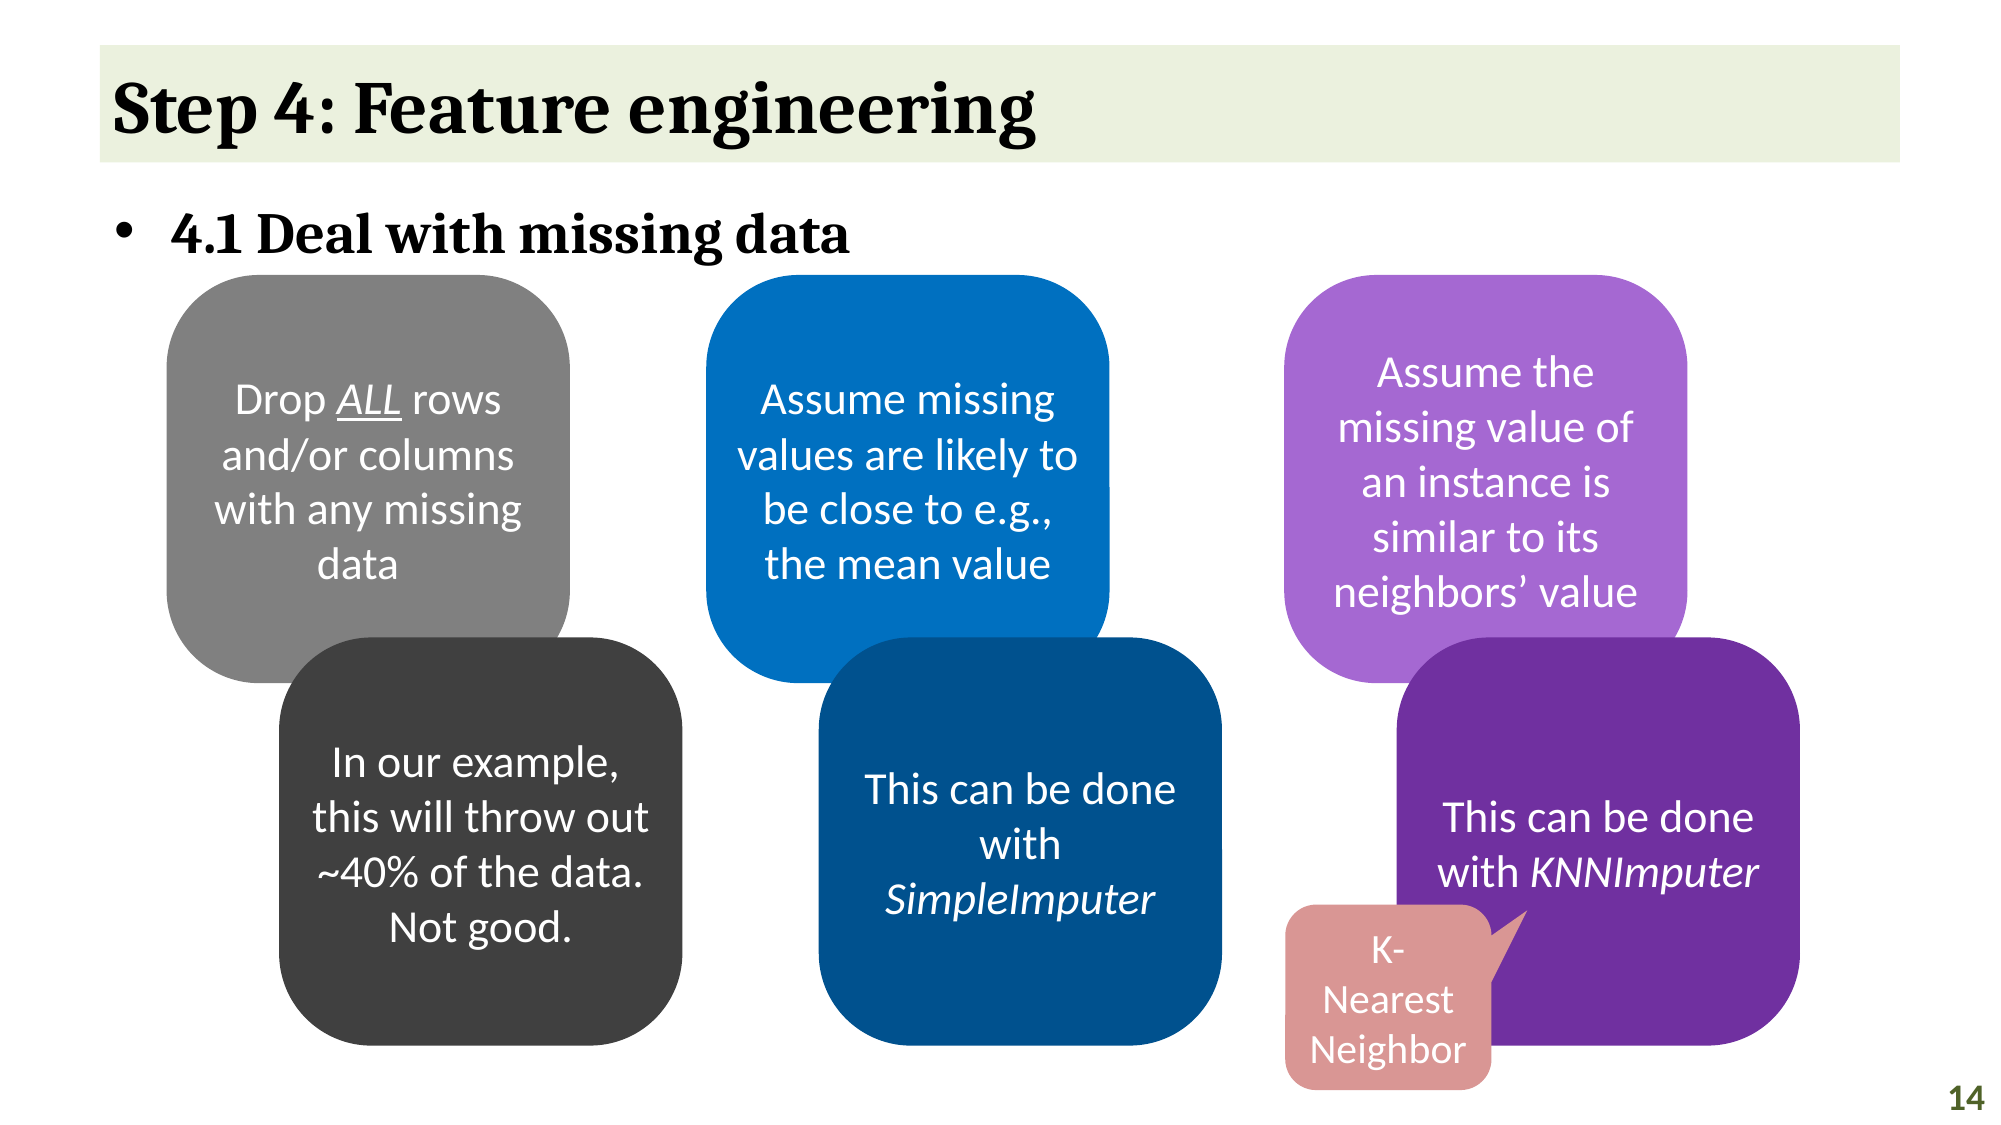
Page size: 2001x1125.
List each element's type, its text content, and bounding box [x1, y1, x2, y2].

text_box Drop ALL rows and/or columns with any missing data [164, 272, 572, 686]
text_box K-Nearest Neighbor [1283, 902, 1530, 1093]
slide_number 14 [1899, 1065, 2000, 1125]
text_box In our example, this will throw out ~40% of the data. Not good. [276, 635, 685, 1048]
list 4.1 Deal with missing data [99, 187, 1901, 1066]
title Step 4: Feature engineering [99, 44, 1901, 163]
text_box Assume the missing value of an instance is similar to its neighbors’ value [1282, 272, 1690, 686]
text_box This can be done with SimpleImputer [816, 635, 1225, 1048]
text_box Assume missing values are likely to be close to e.g., the mean value [704, 272, 1112, 686]
text_box This can be done with KNNImputer [1394, 635, 1803, 1048]
